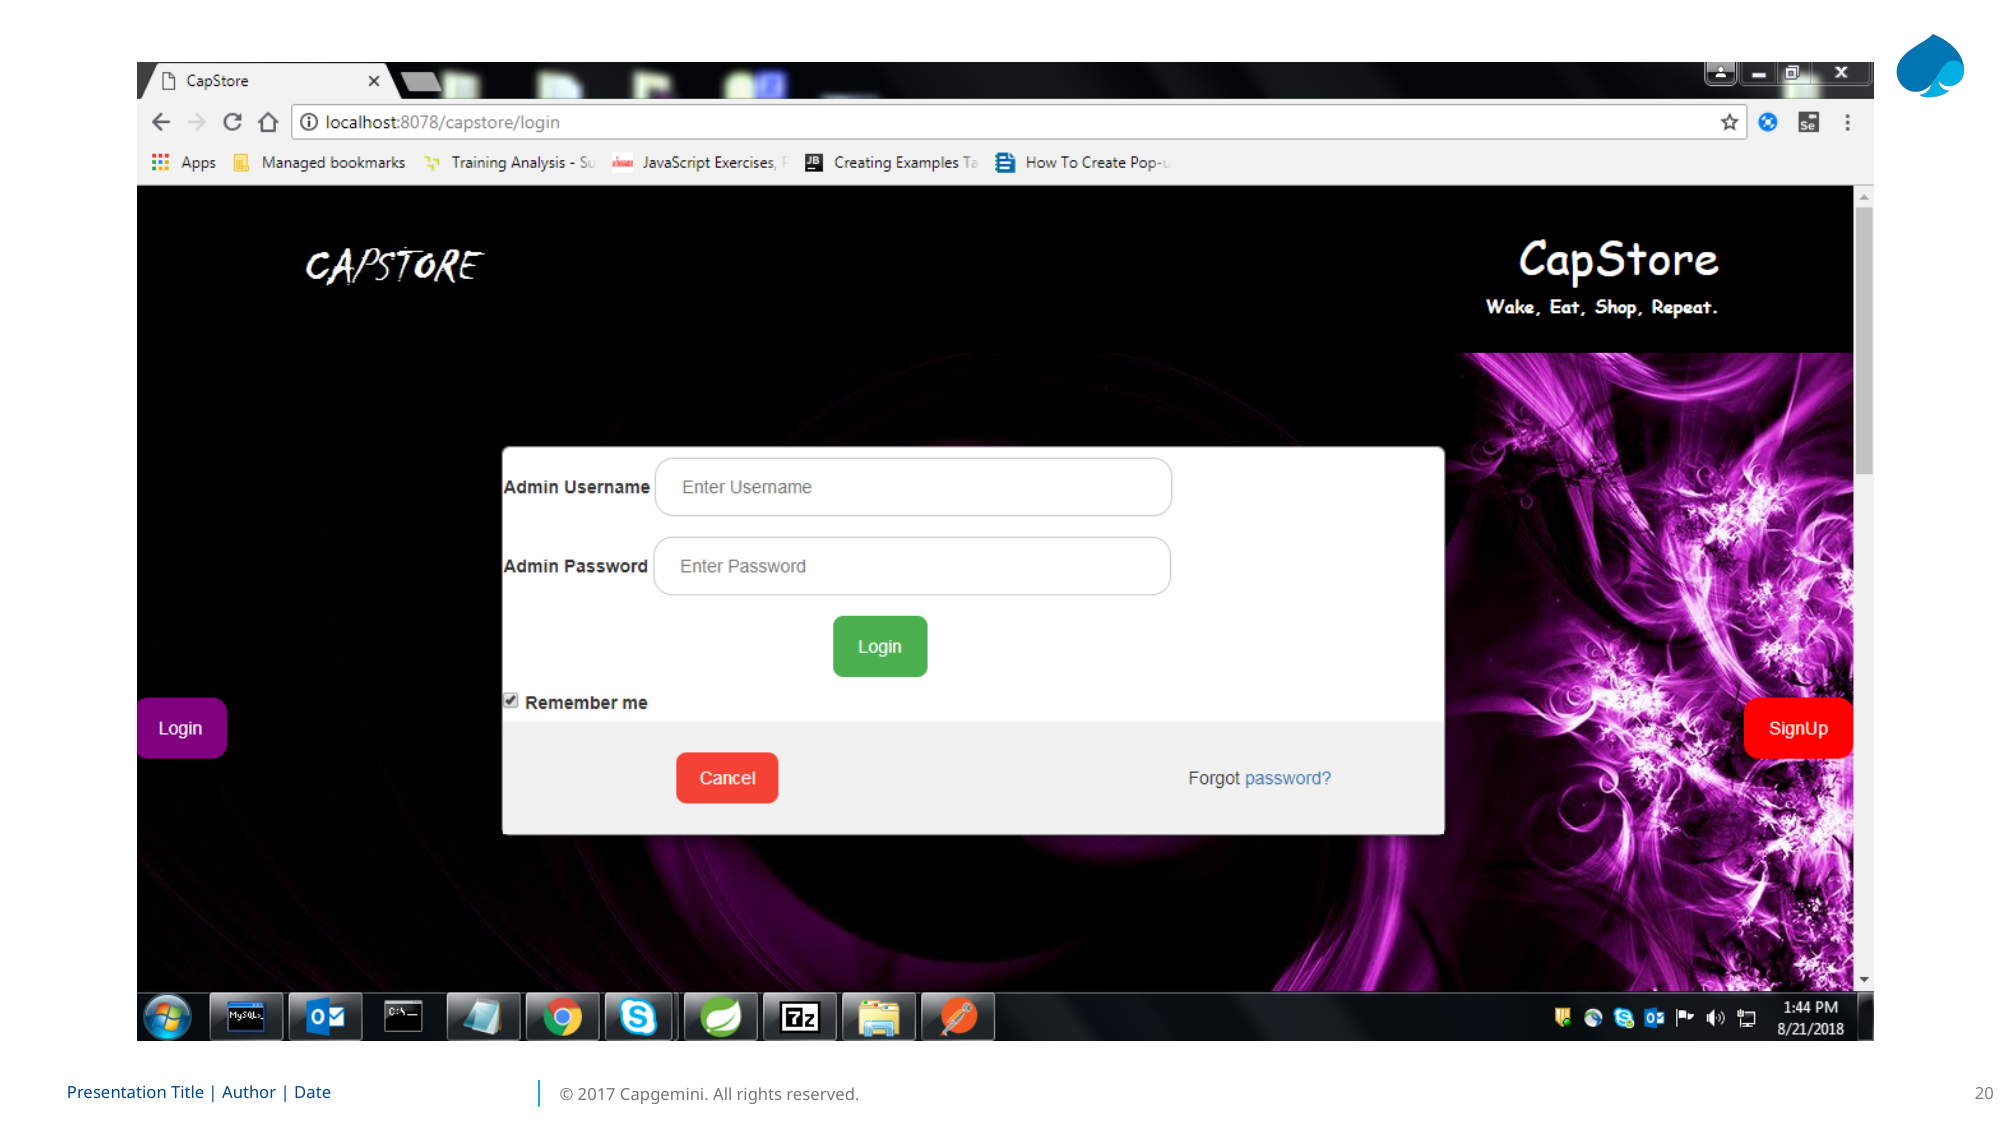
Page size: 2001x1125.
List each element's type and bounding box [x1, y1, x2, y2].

picture [137, 62, 1874, 1041]
picture [1936, 34, 1964, 62]
picture [1894, 34, 1964, 107]
